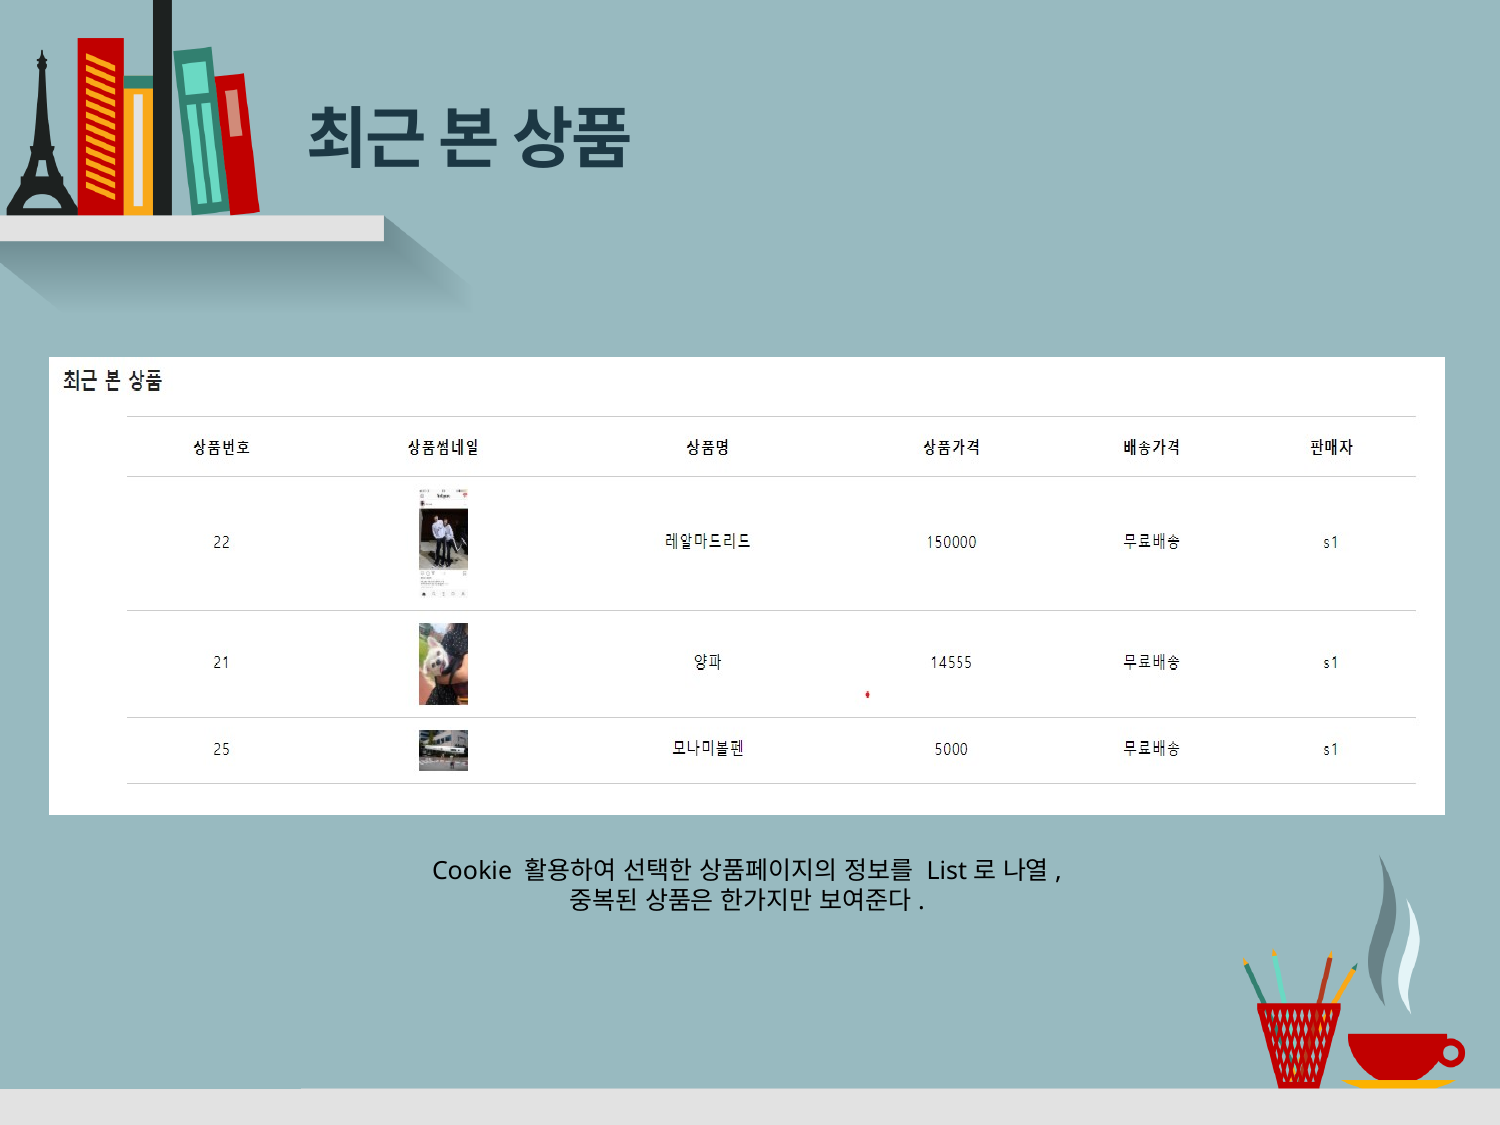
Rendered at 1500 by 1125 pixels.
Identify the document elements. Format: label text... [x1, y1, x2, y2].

picture [0, 0, 1500, 1125]
text_box Cookie 활용하여 선택한 상품페이지의 정보를 List로 나열, 중복된 상품은 한가지만 보여준다. [280, 847, 1214, 922]
title 최근 본 상품 [291, 89, 1270, 194]
